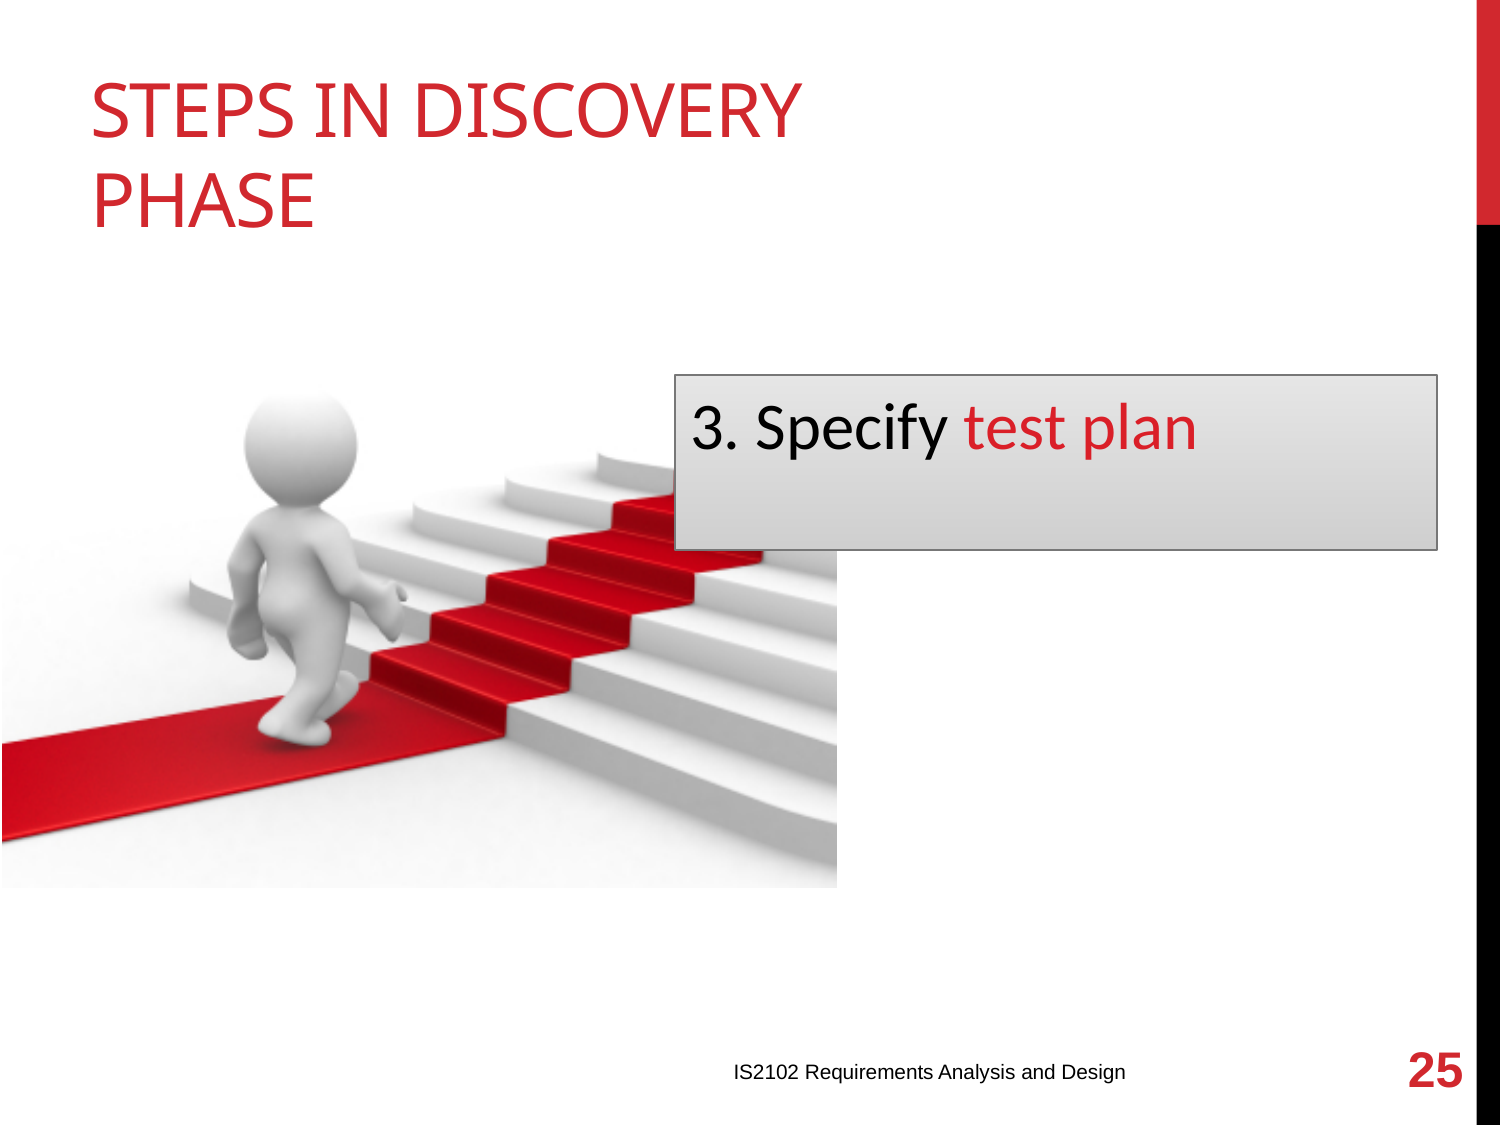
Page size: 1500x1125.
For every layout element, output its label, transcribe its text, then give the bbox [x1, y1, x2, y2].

picture [2, 261, 837, 888]
slide_number 25 [1262, 1037, 1479, 1098]
text_box 3. Specify test plan [845, 374, 1438, 551]
footer IS2102 Requirements Analysis and Design [718, 1051, 1238, 1112]
title Steps in Discovery Phase [75, 25, 1025, 250]
